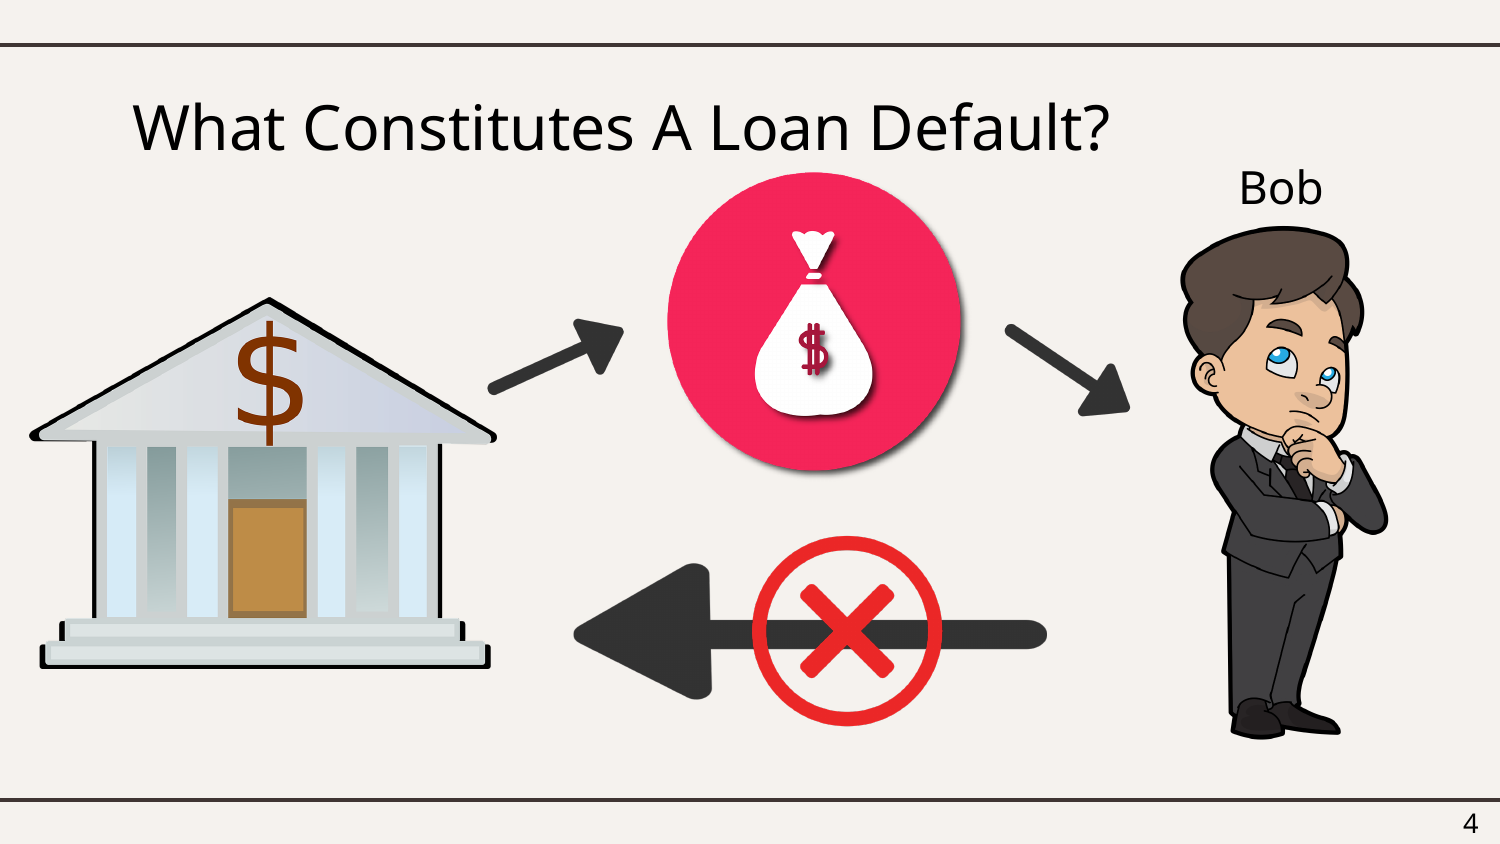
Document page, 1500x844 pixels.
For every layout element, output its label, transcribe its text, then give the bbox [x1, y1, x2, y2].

text_box Bob [1148, 143, 1383, 209]
picture [29, 297, 638, 669]
picture [661, 166, 978, 487]
title What Constitutes A Loan Default? [116, 72, 1383, 167]
picture [572, 500, 1047, 761]
picture [985, 211, 1427, 755]
slide_number 4 [1403, 791, 1494, 844]
